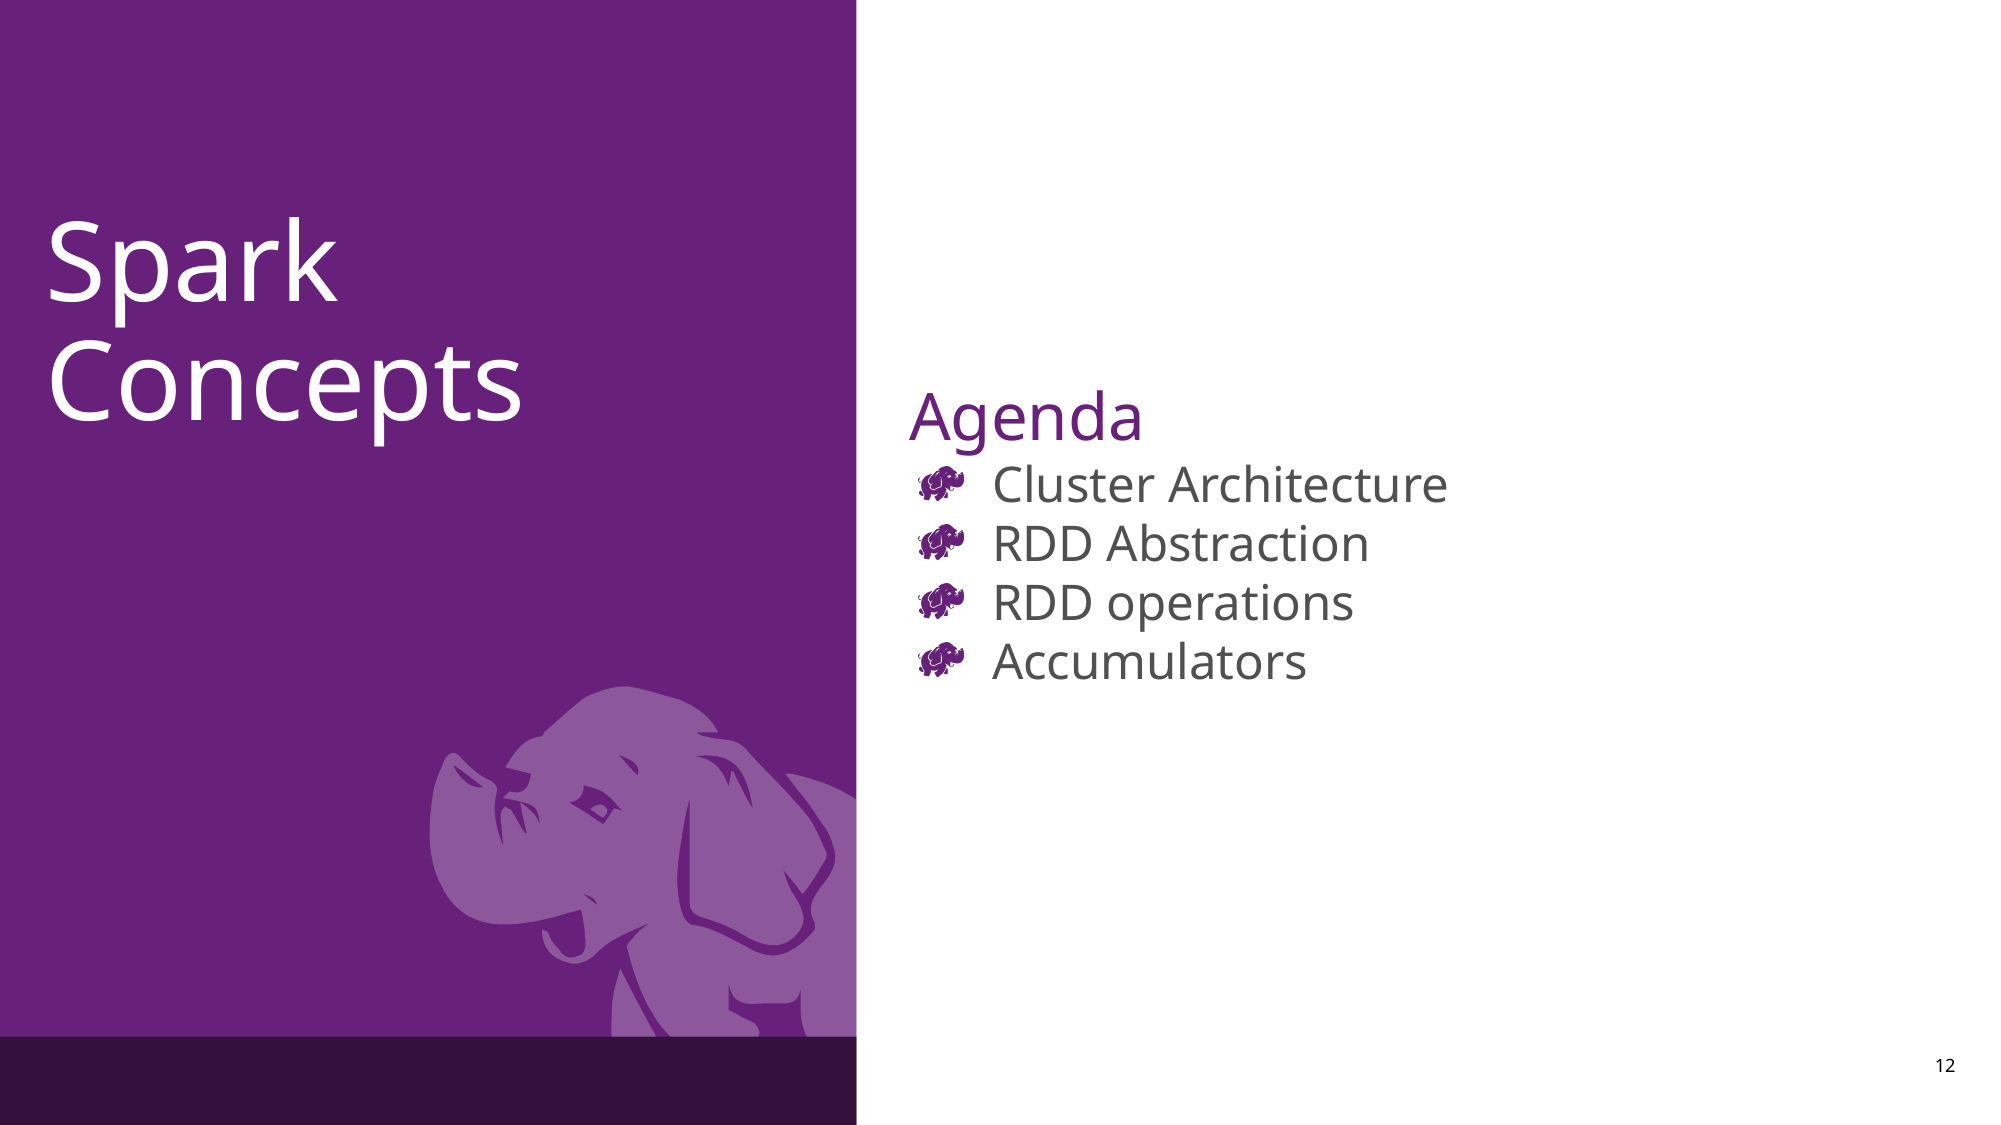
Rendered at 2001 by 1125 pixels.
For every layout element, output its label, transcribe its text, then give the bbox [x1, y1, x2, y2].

text_box Agenda Cluster Architecture RDD Abstraction RDD operations Accumulators [856, 351, 1932, 712]
text_box [0, 1036, 857, 1125]
picture [918, 524, 960, 560]
text_box [429, 686, 857, 1037]
slide_number 12 [1864, 1056, 1956, 1078]
text_box Spark Concepts [1, 198, 858, 452]
picture [918, 583, 960, 619]
picture [918, 466, 960, 501]
text_box [0, 0, 857, 1036]
picture [918, 642, 960, 677]
